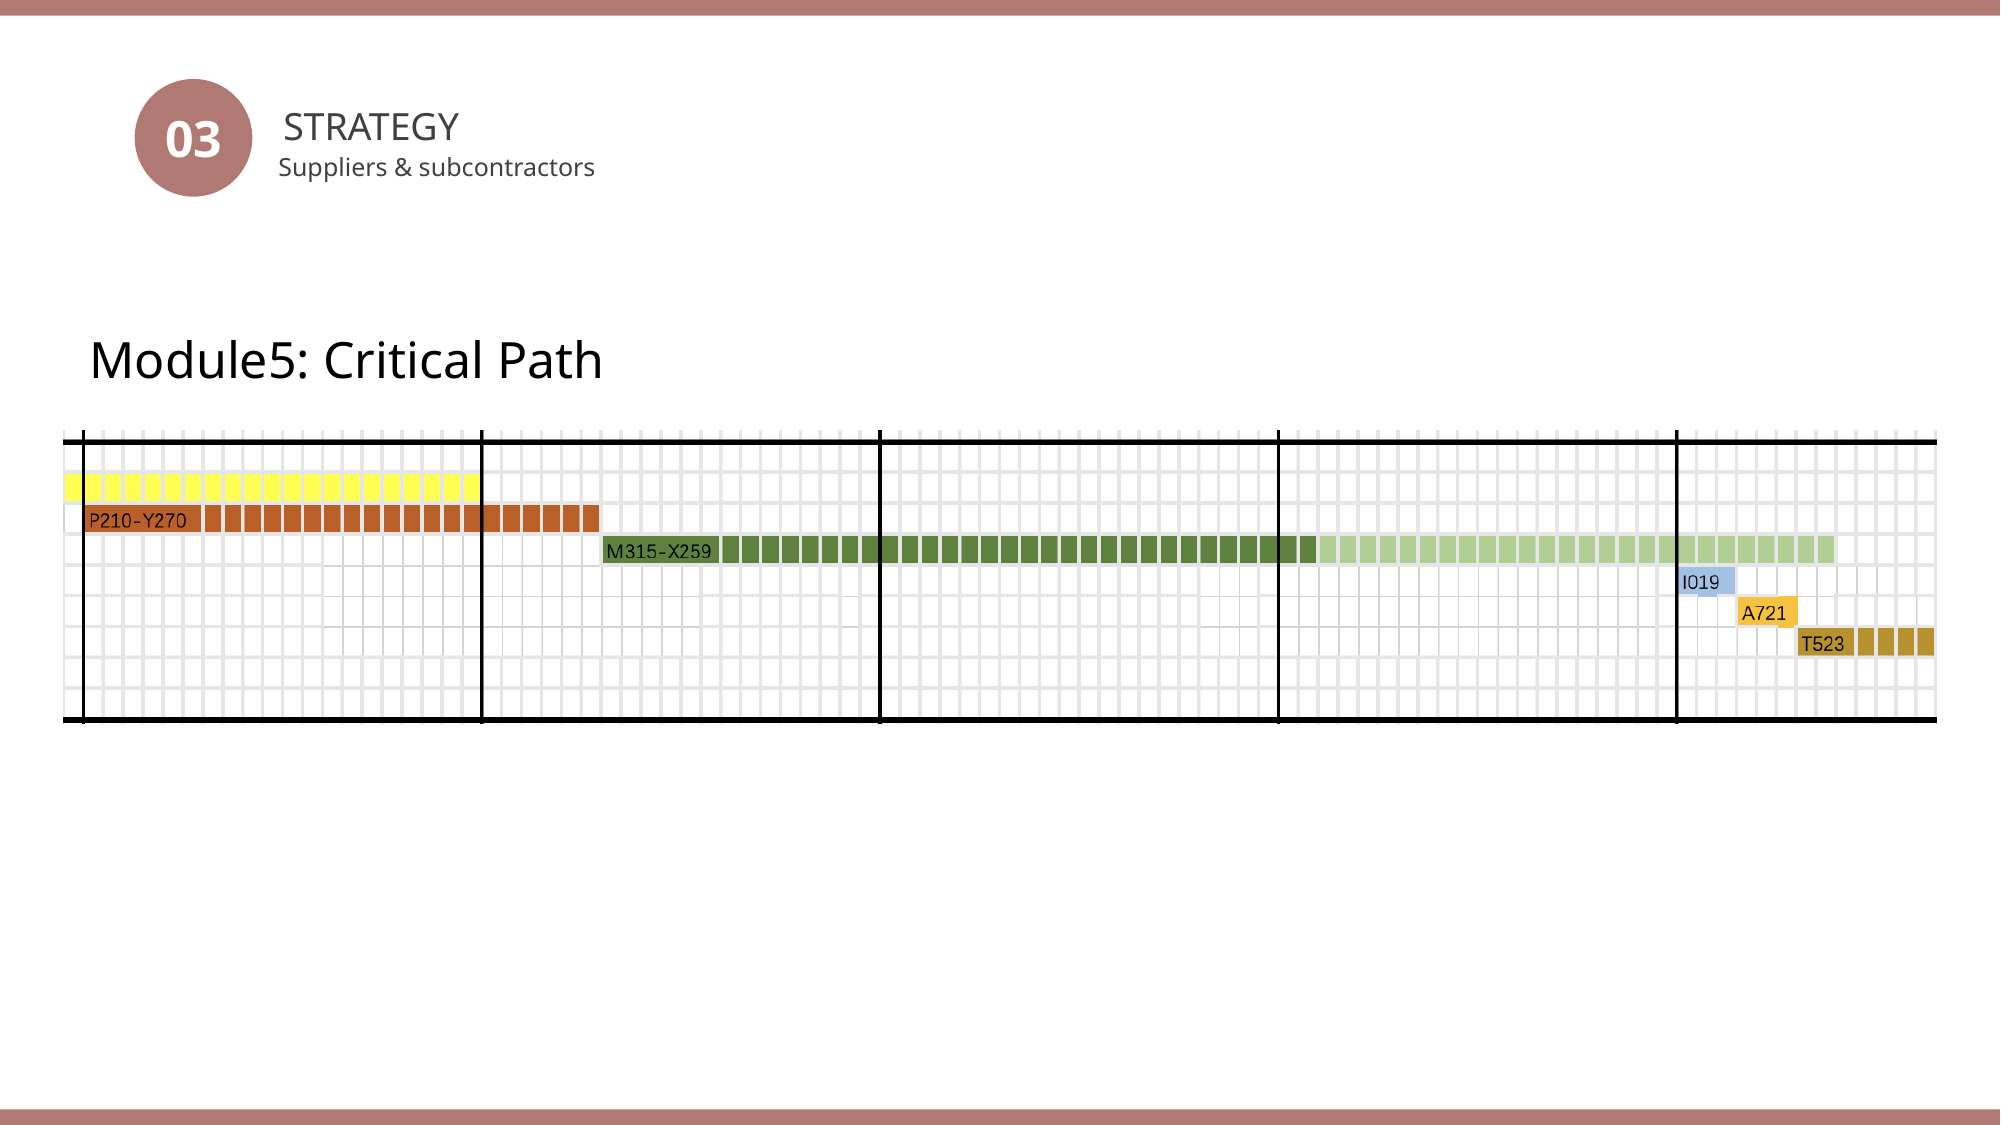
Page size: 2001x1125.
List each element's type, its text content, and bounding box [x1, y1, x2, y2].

text_box [147, 77, 240, 99]
picture [63, 430, 1937, 724]
text_box Module5: Critical Path [0, 320, 911, 396]
text_box [0, 1108, 2000, 1125]
text_box 03 [139, 99, 248, 175]
text_box [133, 113, 139, 163]
text_box Suppliers & subcontractors [263, 144, 960, 190]
text_box STRATEGY [268, 72, 475, 144]
text_box [248, 113, 254, 163]
text_box [146, 175, 241, 198]
text_box [0, 0, 2000, 17]
